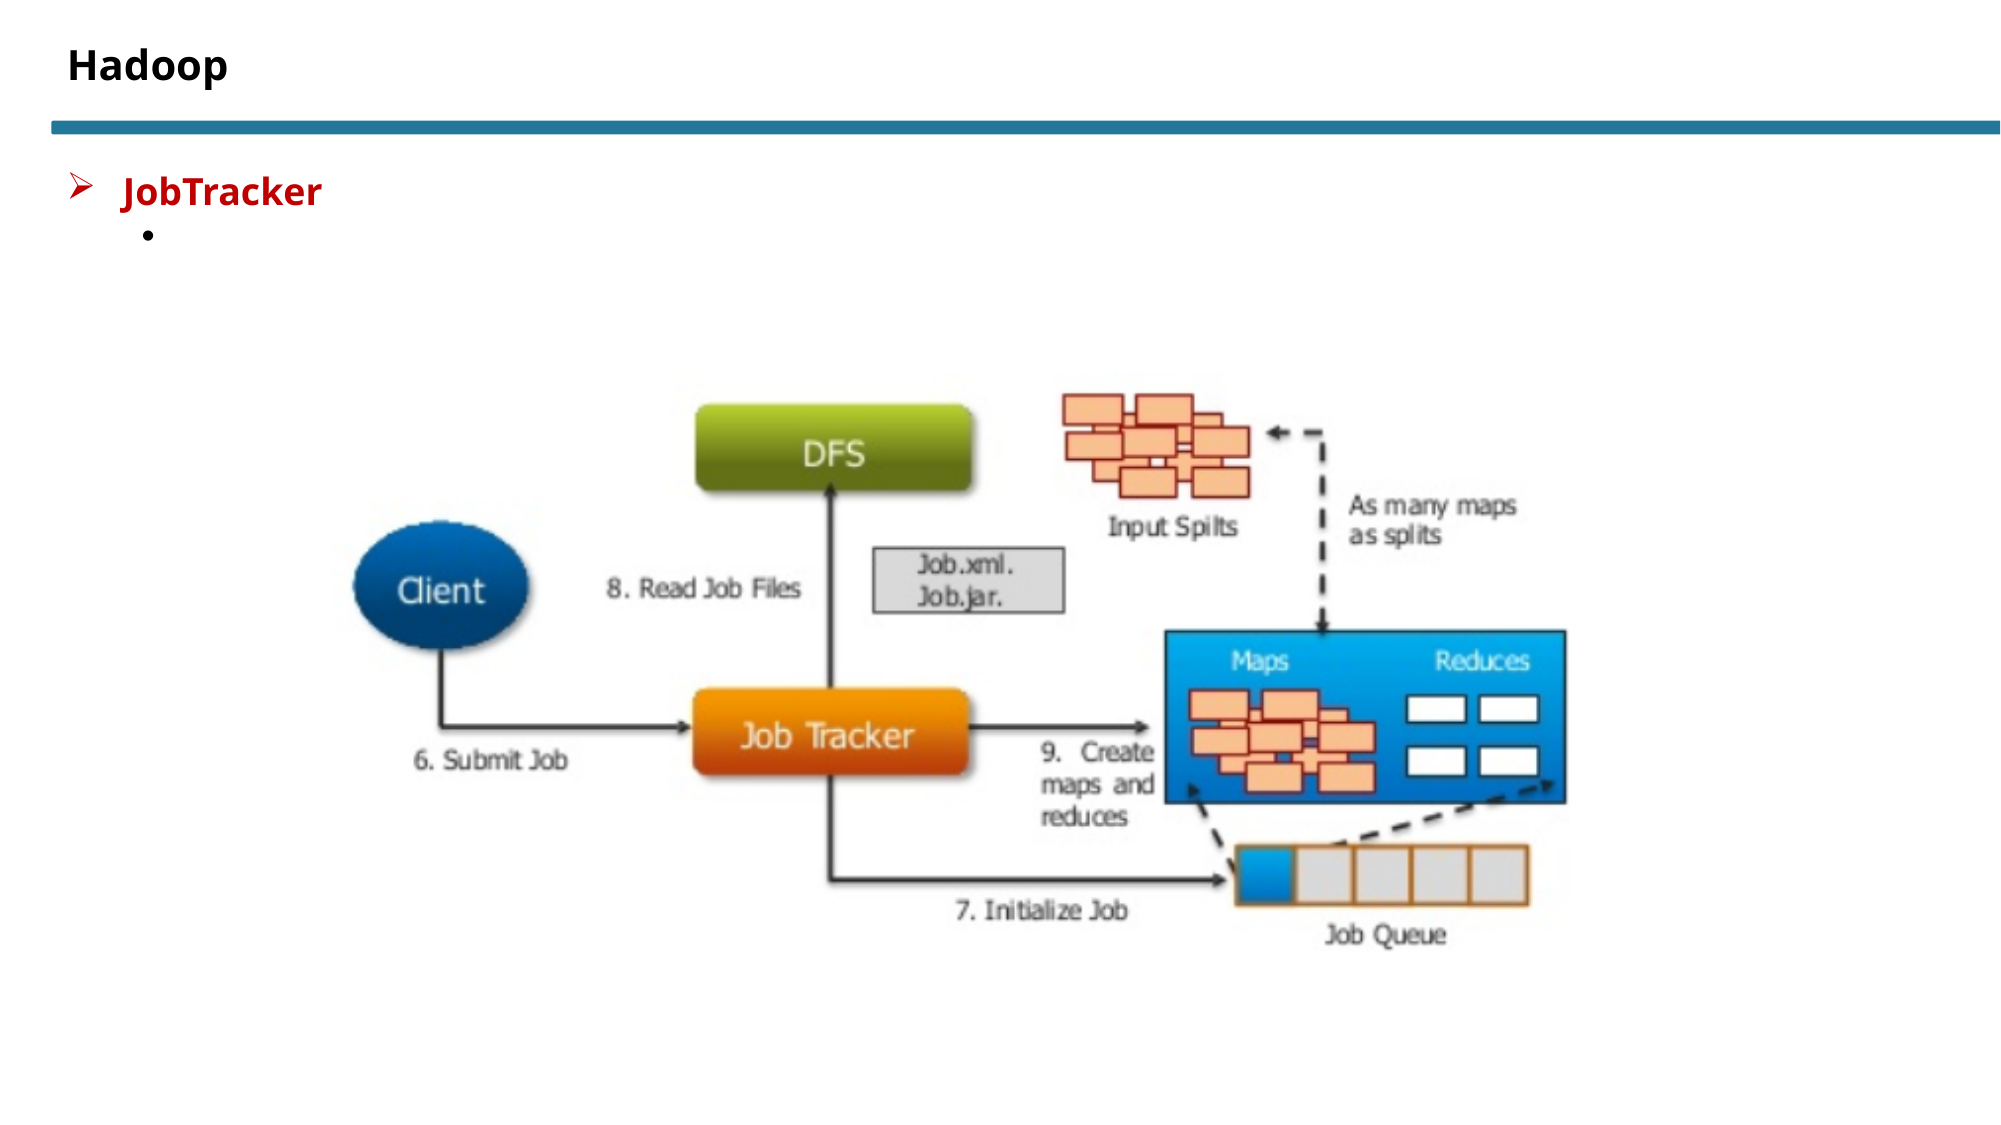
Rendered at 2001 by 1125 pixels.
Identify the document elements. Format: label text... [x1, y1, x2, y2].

text_box JobTracker [51, 160, 1888, 266]
picture [331, 372, 1616, 993]
title Hadoop [51, 36, 1853, 109]
